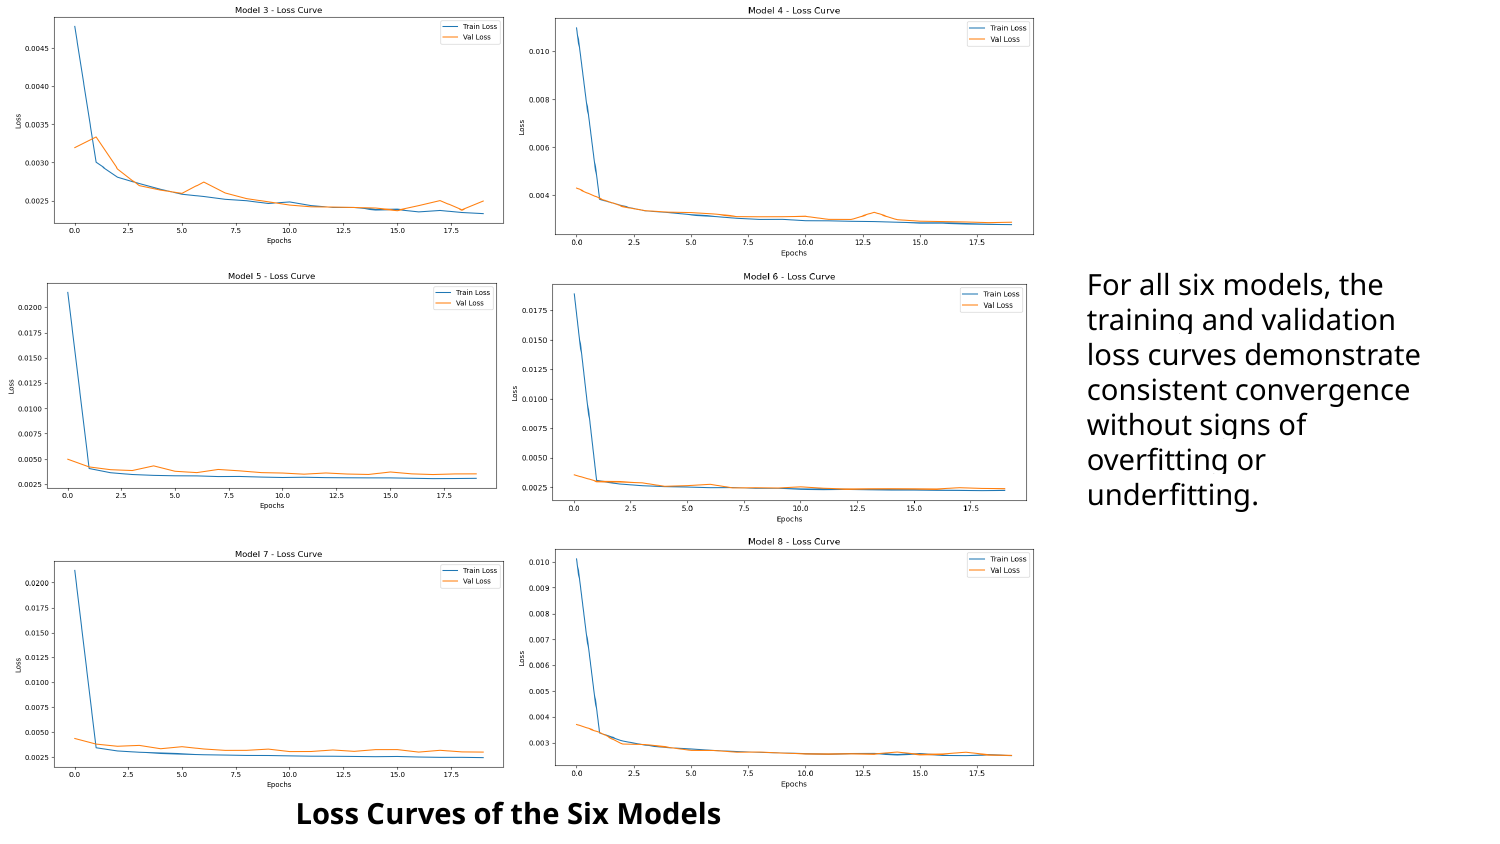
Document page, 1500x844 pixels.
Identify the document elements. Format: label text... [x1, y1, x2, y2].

text_box Loss Curves of the Six Models [280, 804, 858, 844]
text_box For all six models, the training and validation loss curves demonstrate consistent convergence without signs of overfitting or underfitting. [1071, 251, 1450, 527]
picture [0, 0, 1041, 796]
